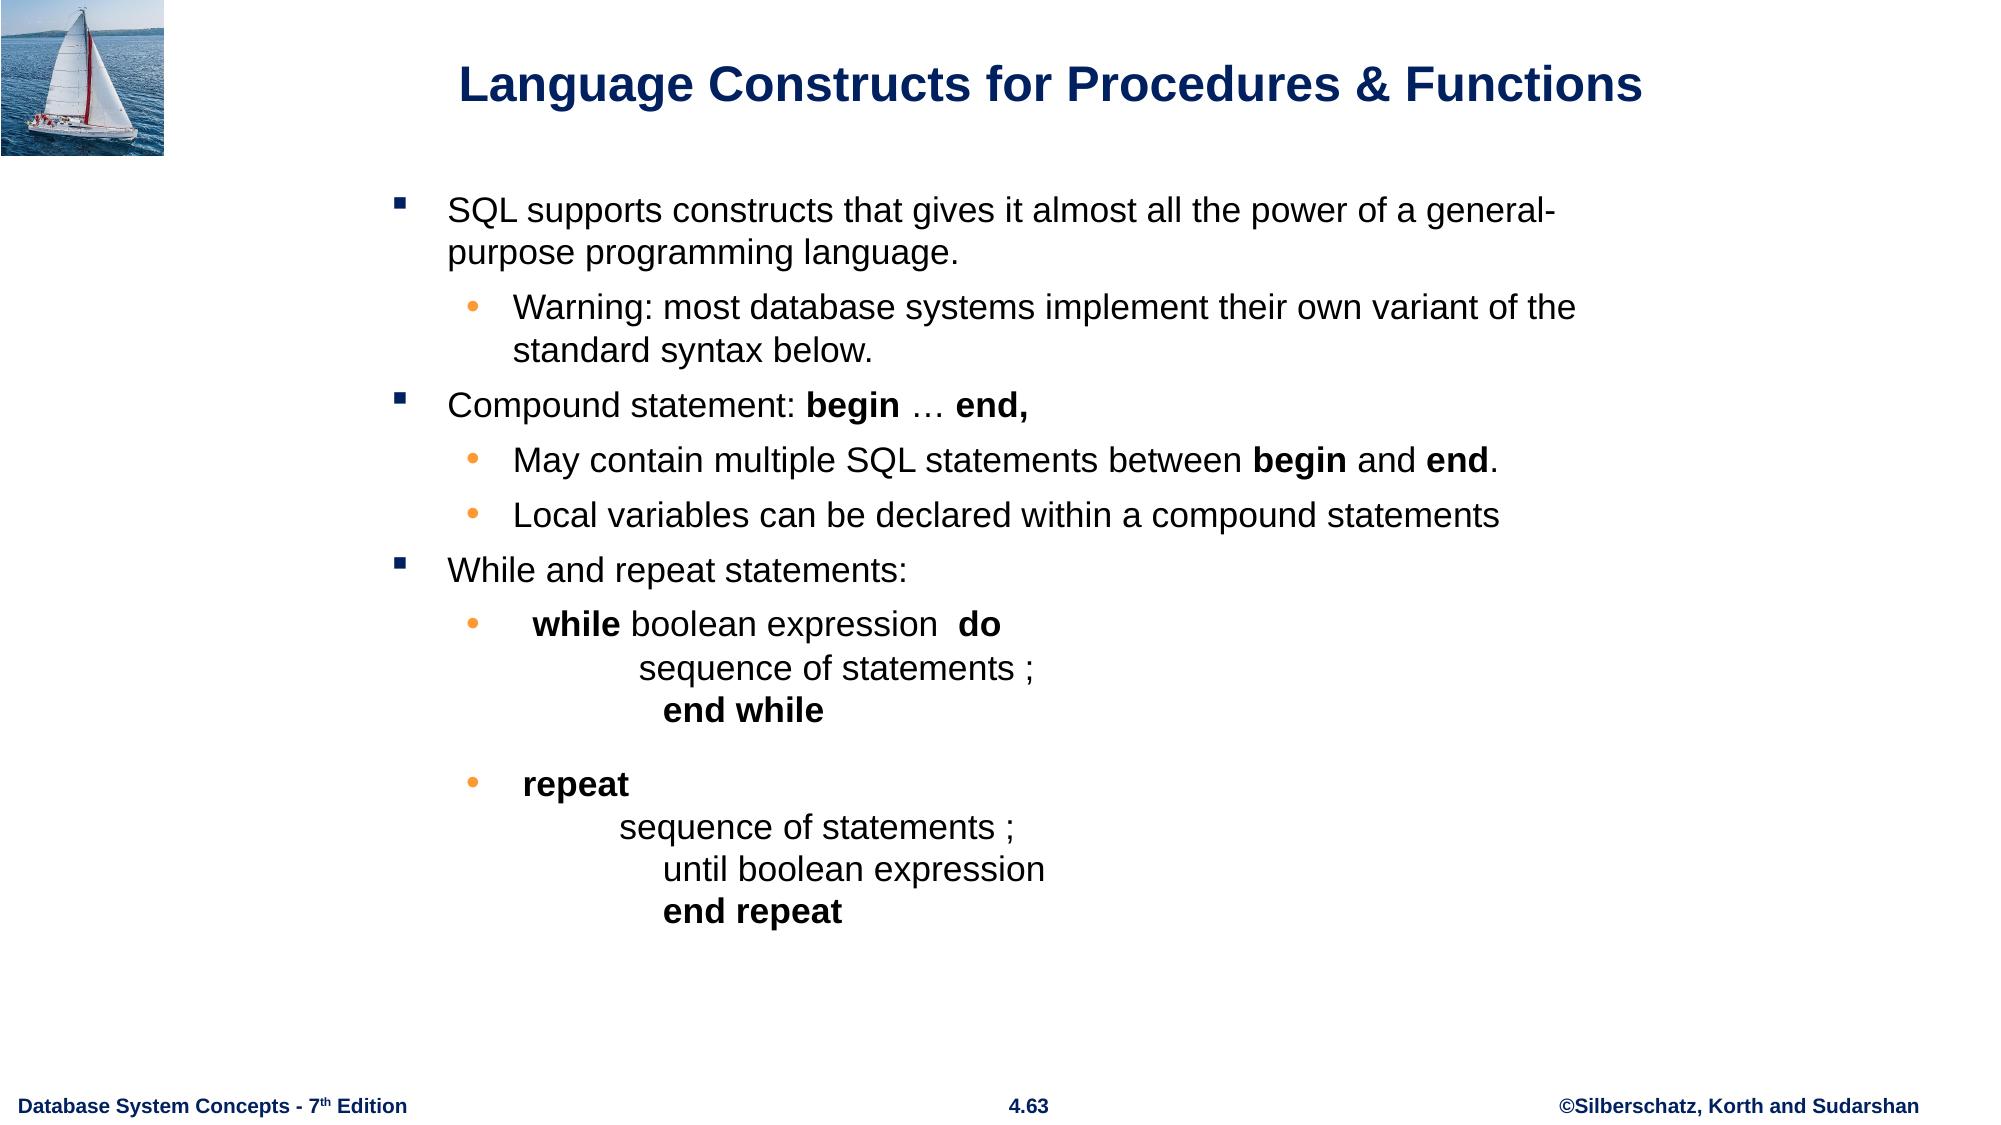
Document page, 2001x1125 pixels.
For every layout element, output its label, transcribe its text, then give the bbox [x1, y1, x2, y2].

list SQL supports constructs that gives it almost all the power of a general-purpose programming language. Warning: most database systems implement their own variant of the standard syntax below. Compound statement: begin … end, May contain multiple SQL statements between begin and end. Local variables can be declared within a compound statements While and repeat statements: while boolean expression do sequence of statements ; end while repeat sequence of statements ; until boolean expression end repeat [376, 179, 1644, 1012]
picture [1, 0, 164, 156]
title Language Constructs for Procedures & Functions [167, 18, 1935, 120]
